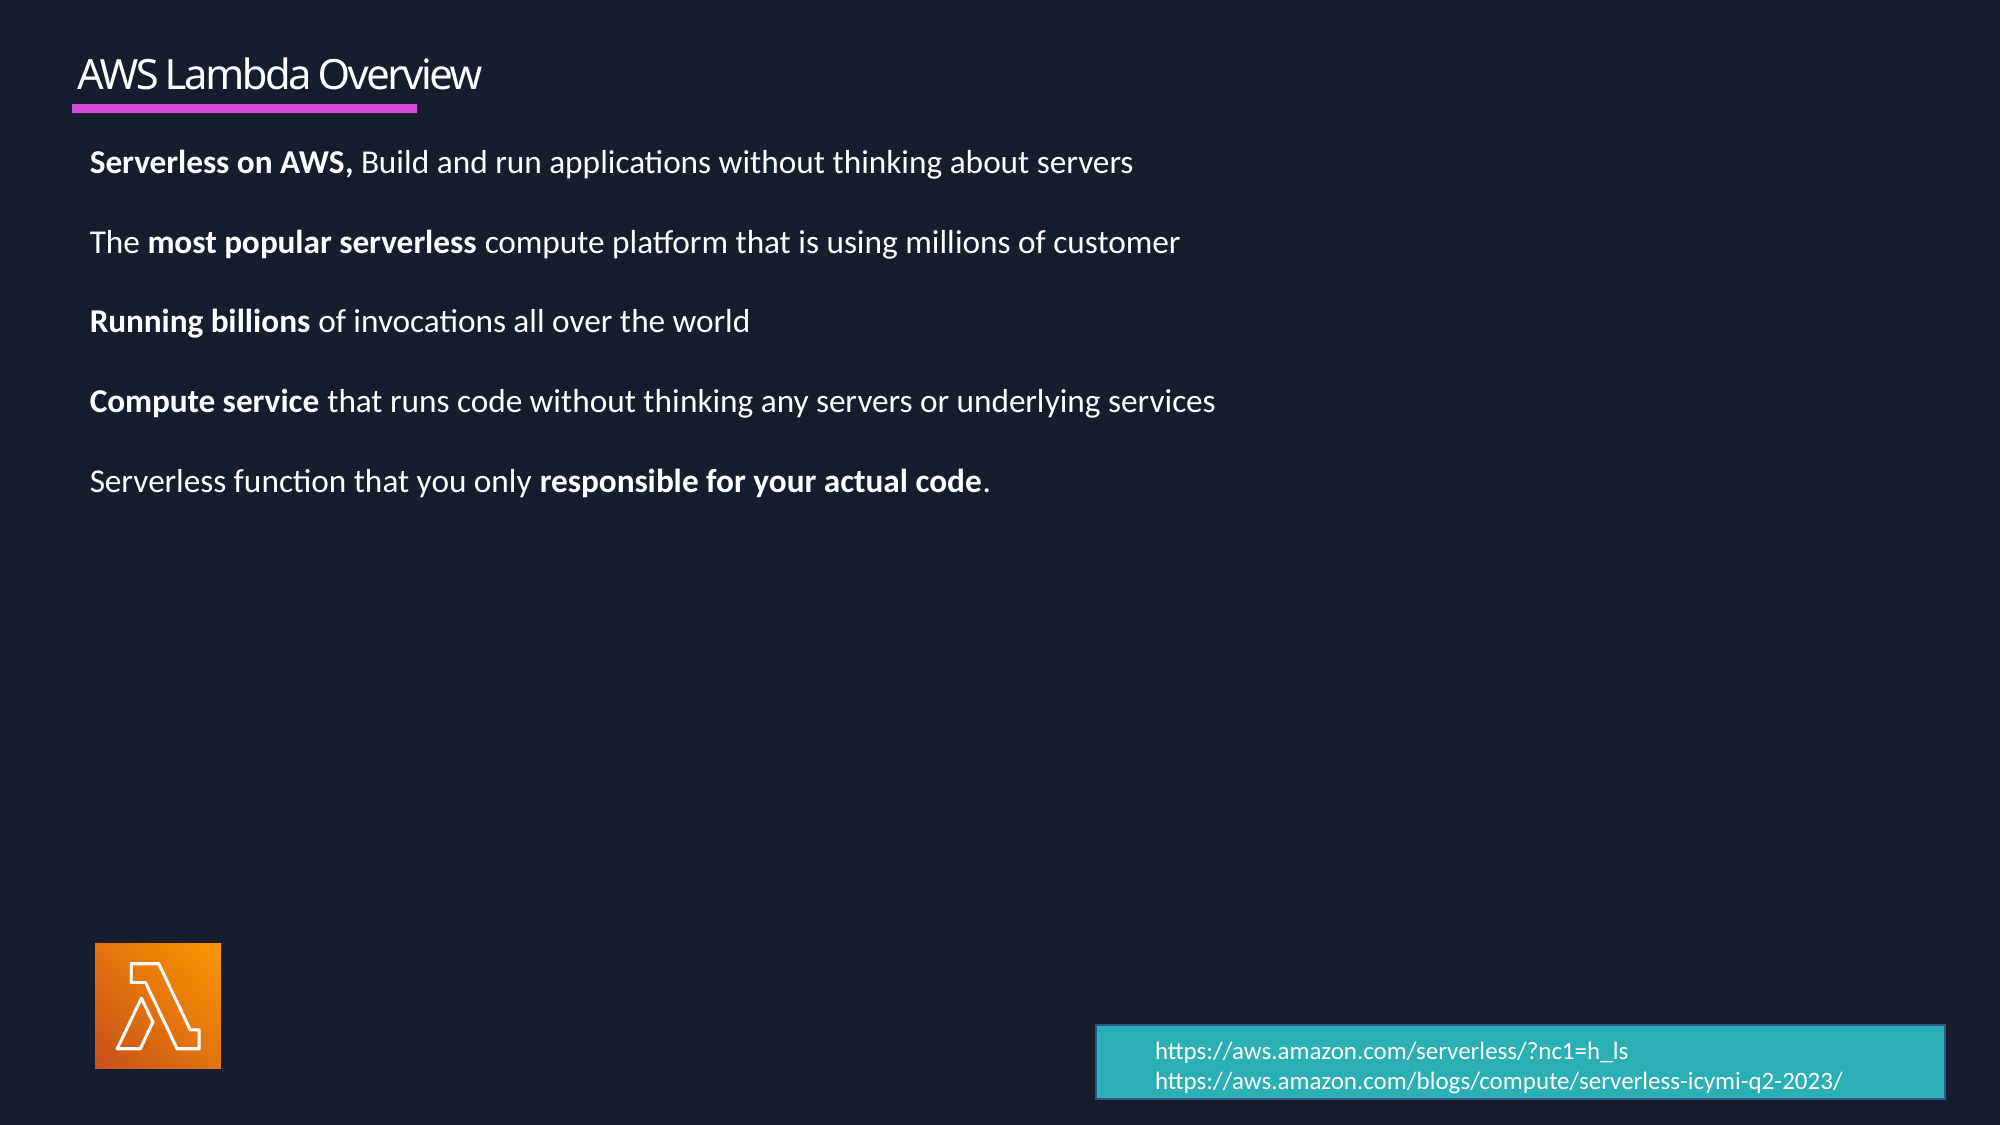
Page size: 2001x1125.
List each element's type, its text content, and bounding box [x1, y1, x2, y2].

picture [95, 943, 221, 1069]
text_box AWS Lambda Overview [62, 40, 1975, 146]
text_box Serverless on AWS, Build and run applications without thinking about servers The most popular serverless compute platform that is using millions of customer Running billions of invocations all over the world Compute service that runs code without thinking any servers or underlying services Serverless function that you only responsible for your actual code. [75, 132, 1844, 507]
text_box [71, 103, 418, 114]
text_box [1095, 1024, 1946, 1100]
text_box https://aws.amazon.com/serverless/?nc1=h_ls https://aws.amazon.com/blogs/compute/serverless-icymi-q2-2023/ [1140, 1027, 2000, 1102]
